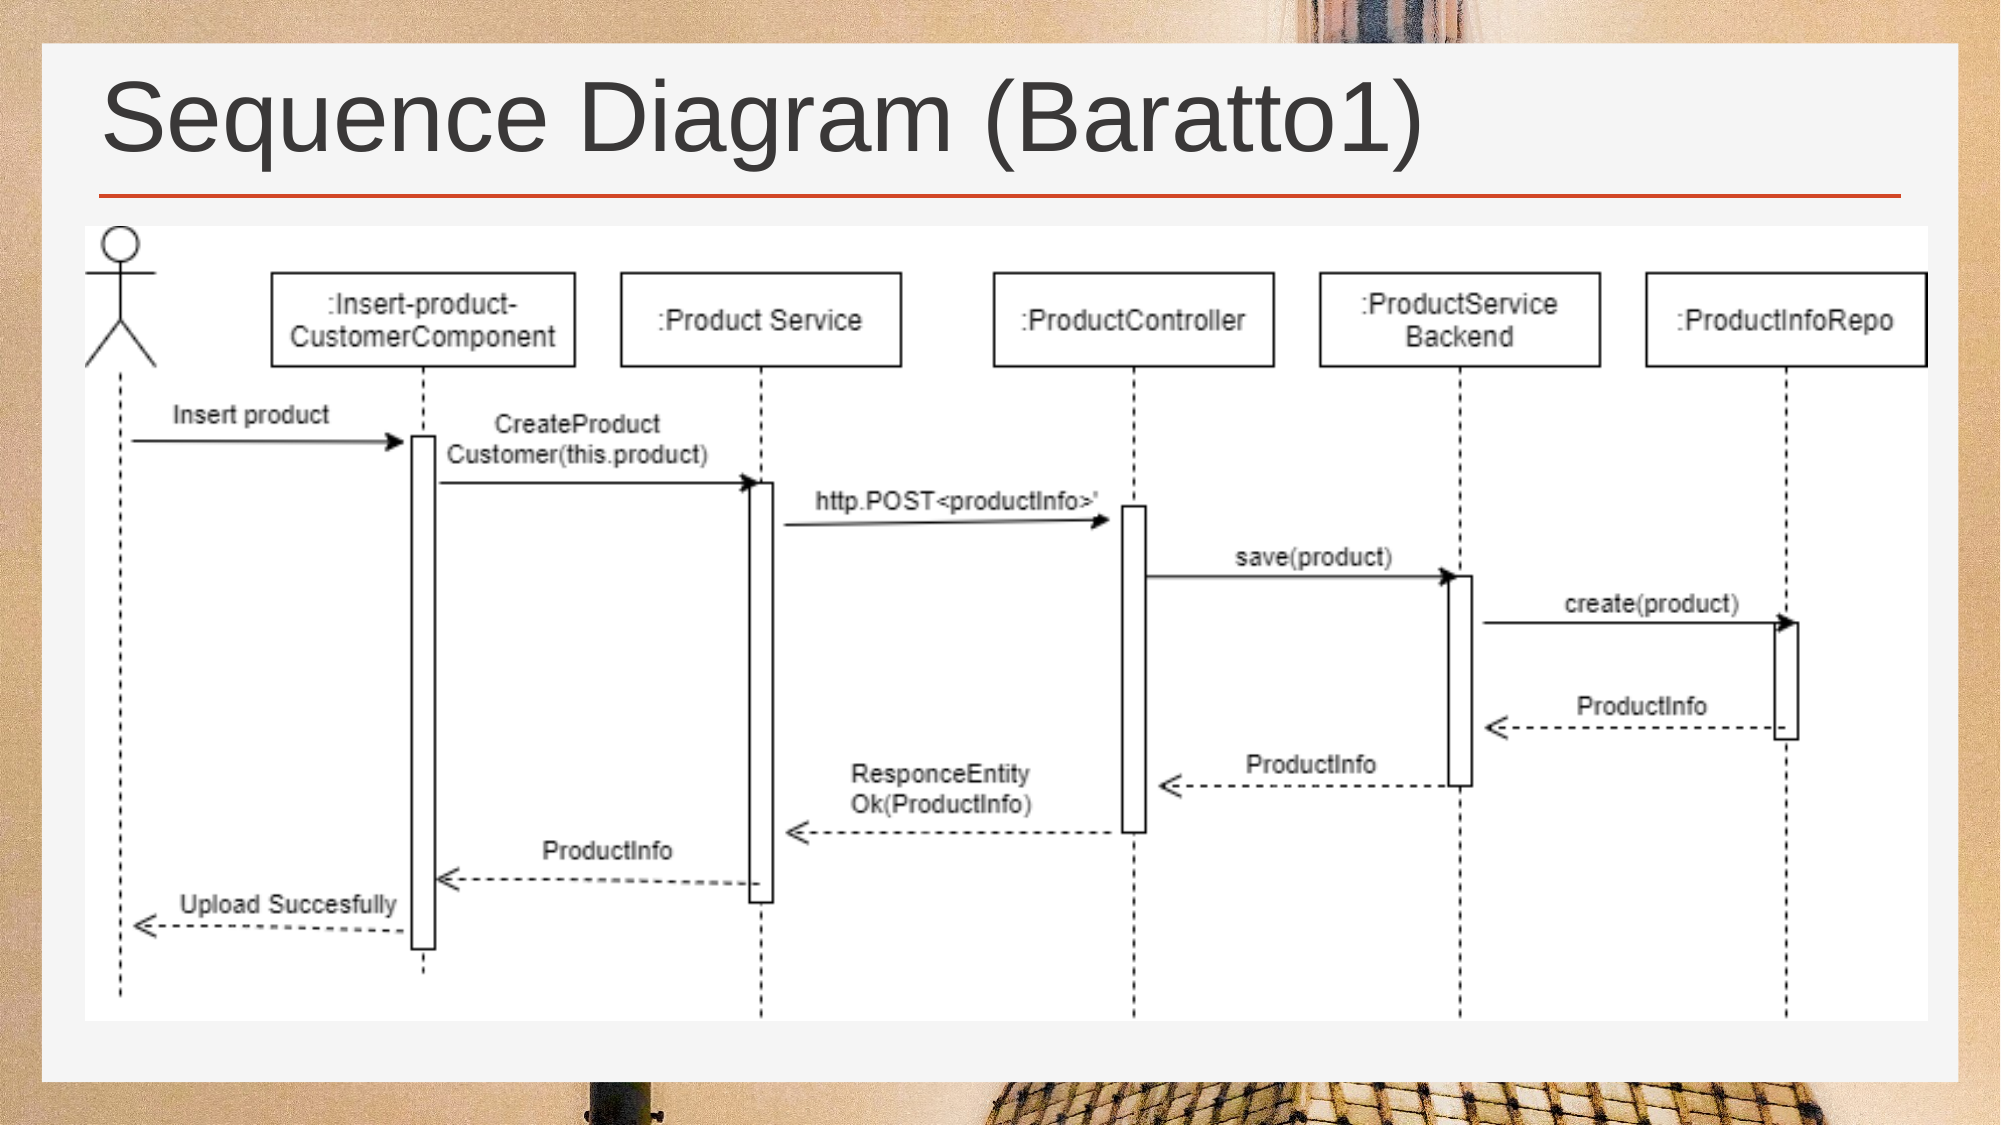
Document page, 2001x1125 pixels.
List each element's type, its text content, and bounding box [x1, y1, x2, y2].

title Sequence Diagram (Baratto1) [85, 73, 1658, 179]
picture [0, 0, 2001, 1125]
